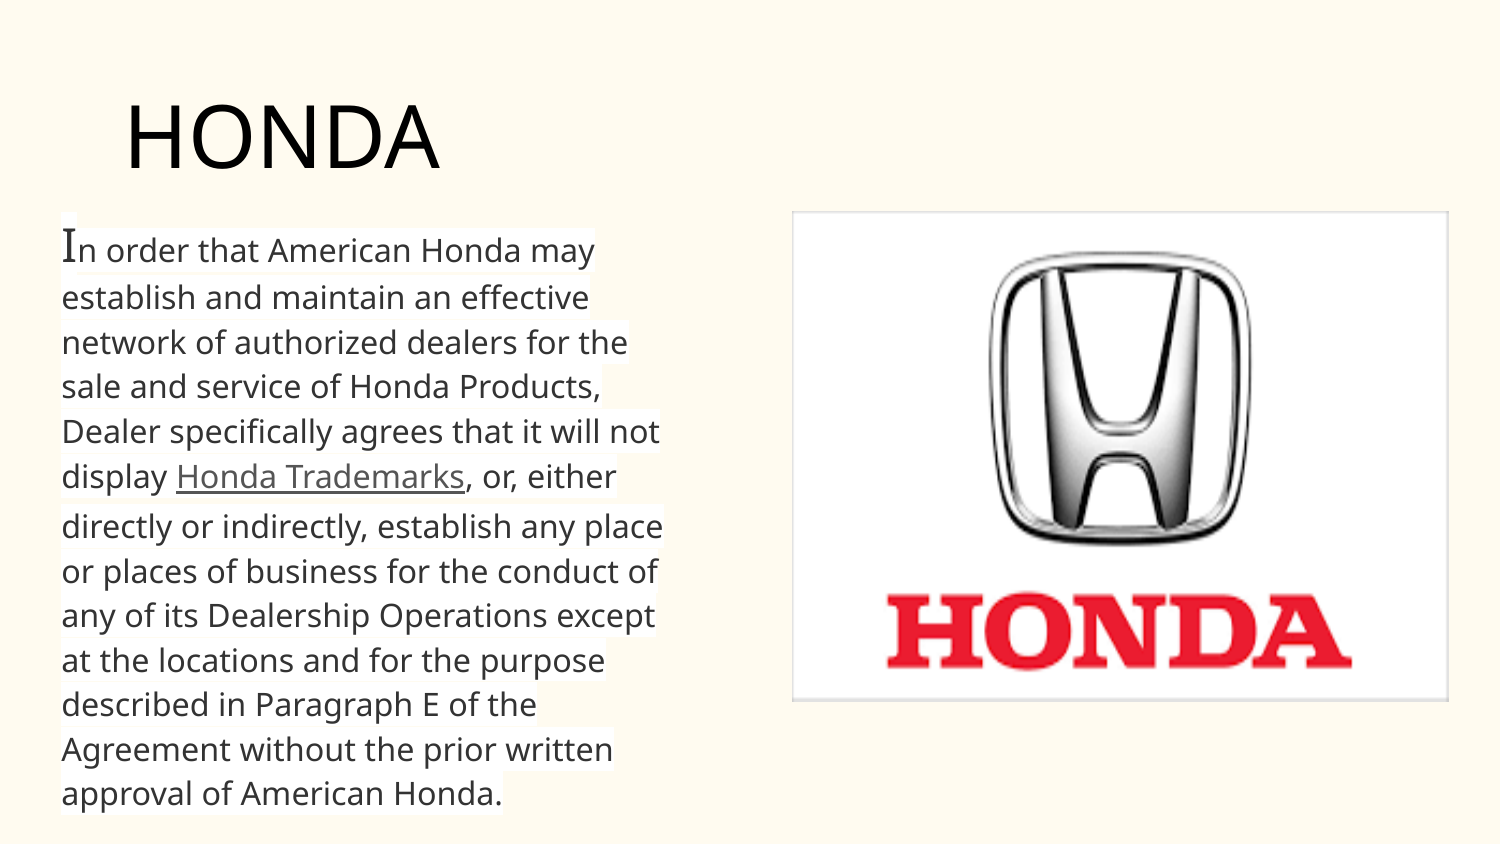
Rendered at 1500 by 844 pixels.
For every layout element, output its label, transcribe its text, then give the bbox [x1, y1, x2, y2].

list In order that American Honda may establish and maintain an effective network of authorized dealers for the sale and service of Honda Products, Dealer specifically agrees that it will not display Honda Trademarks, or, either directly or indirectly, establish any place or places of business for the conduct of any of its Dealership Operations except at the locations and for the purpose described in Paragraph E of the Agreement without the prior written approval of American Honda. [46, 192, 703, 750]
title HONDA [108, 66, 891, 167]
picture [792, 202, 1450, 712]
